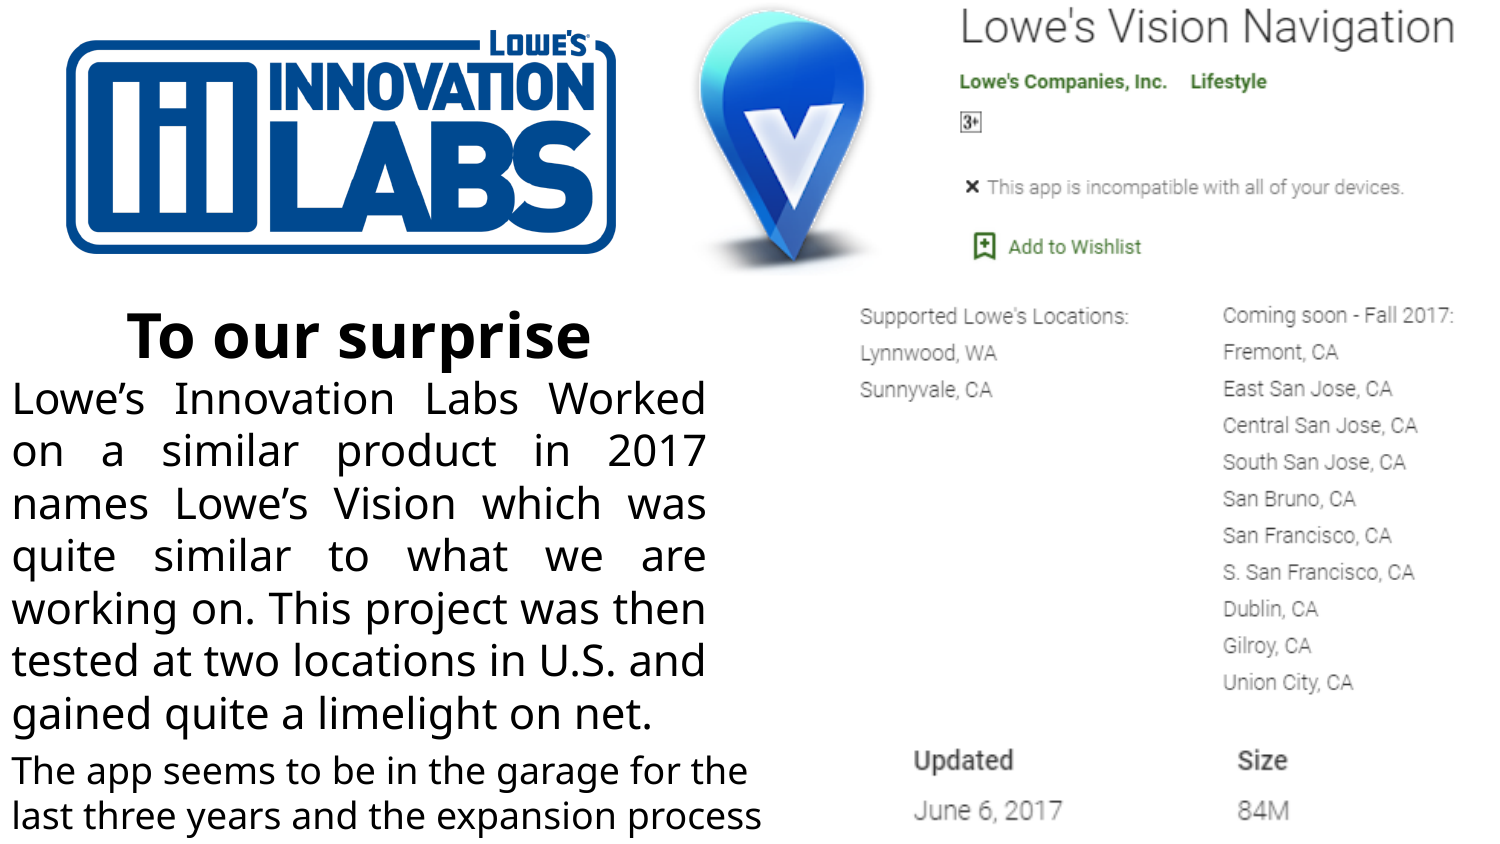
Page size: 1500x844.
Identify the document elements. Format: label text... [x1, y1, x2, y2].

text_box To our surprise Lowe’s Innovation Labs Worked on a similar product in 2017 names Lowe’s Vision which was quite similar to what we are working on. This project was then tested at two locations in U.S. and gained quite a limelight on net. [0, 289, 719, 696]
picture [684, 0, 1467, 710]
text_box The app seems to be in the garage for the last three years and the expansion process is on halt. [0, 741, 788, 844]
picture [66, 28, 617, 254]
picture [874, 730, 1305, 844]
